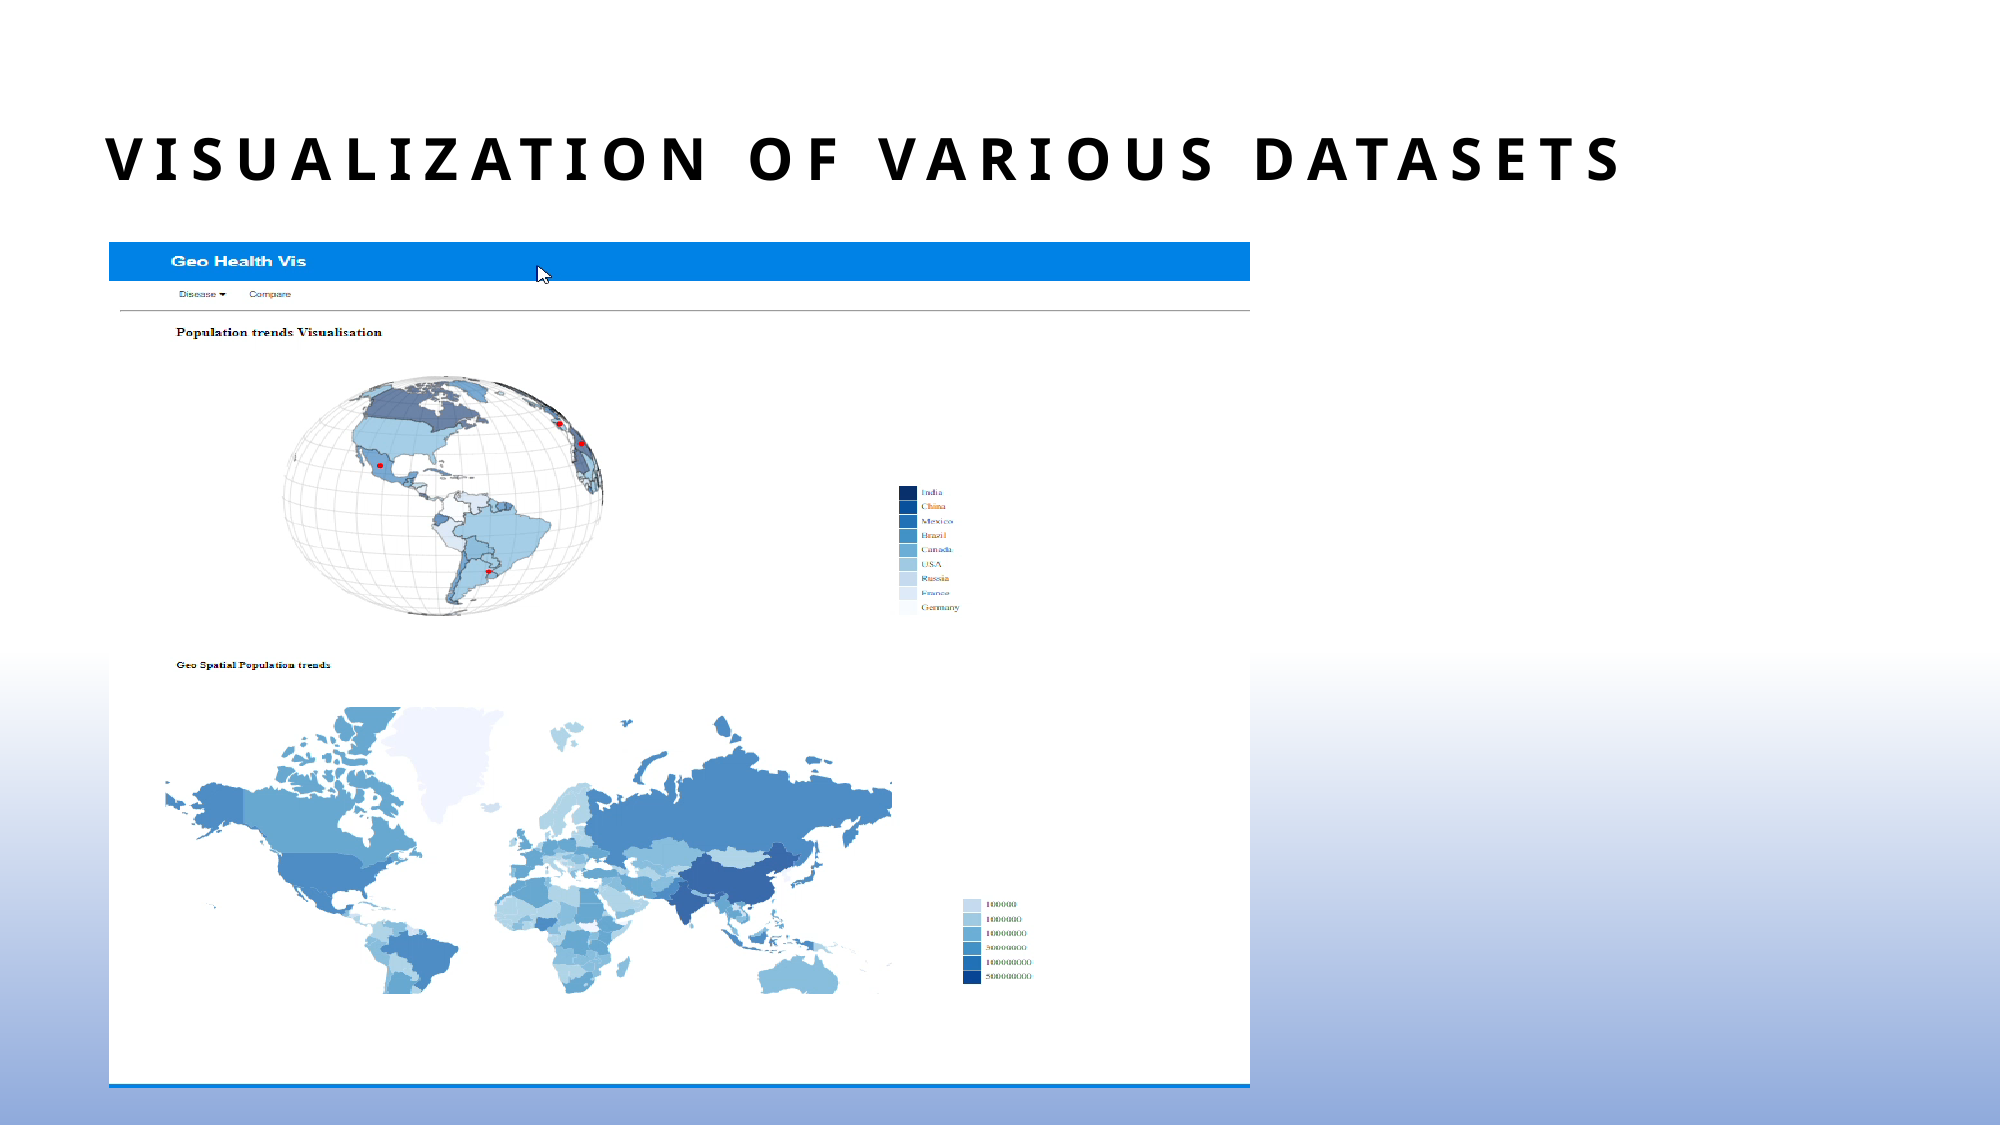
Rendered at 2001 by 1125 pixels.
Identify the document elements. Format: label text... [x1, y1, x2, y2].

title Visualization of various datasets [90, 11, 1779, 200]
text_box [108, 241, 1250, 1089]
